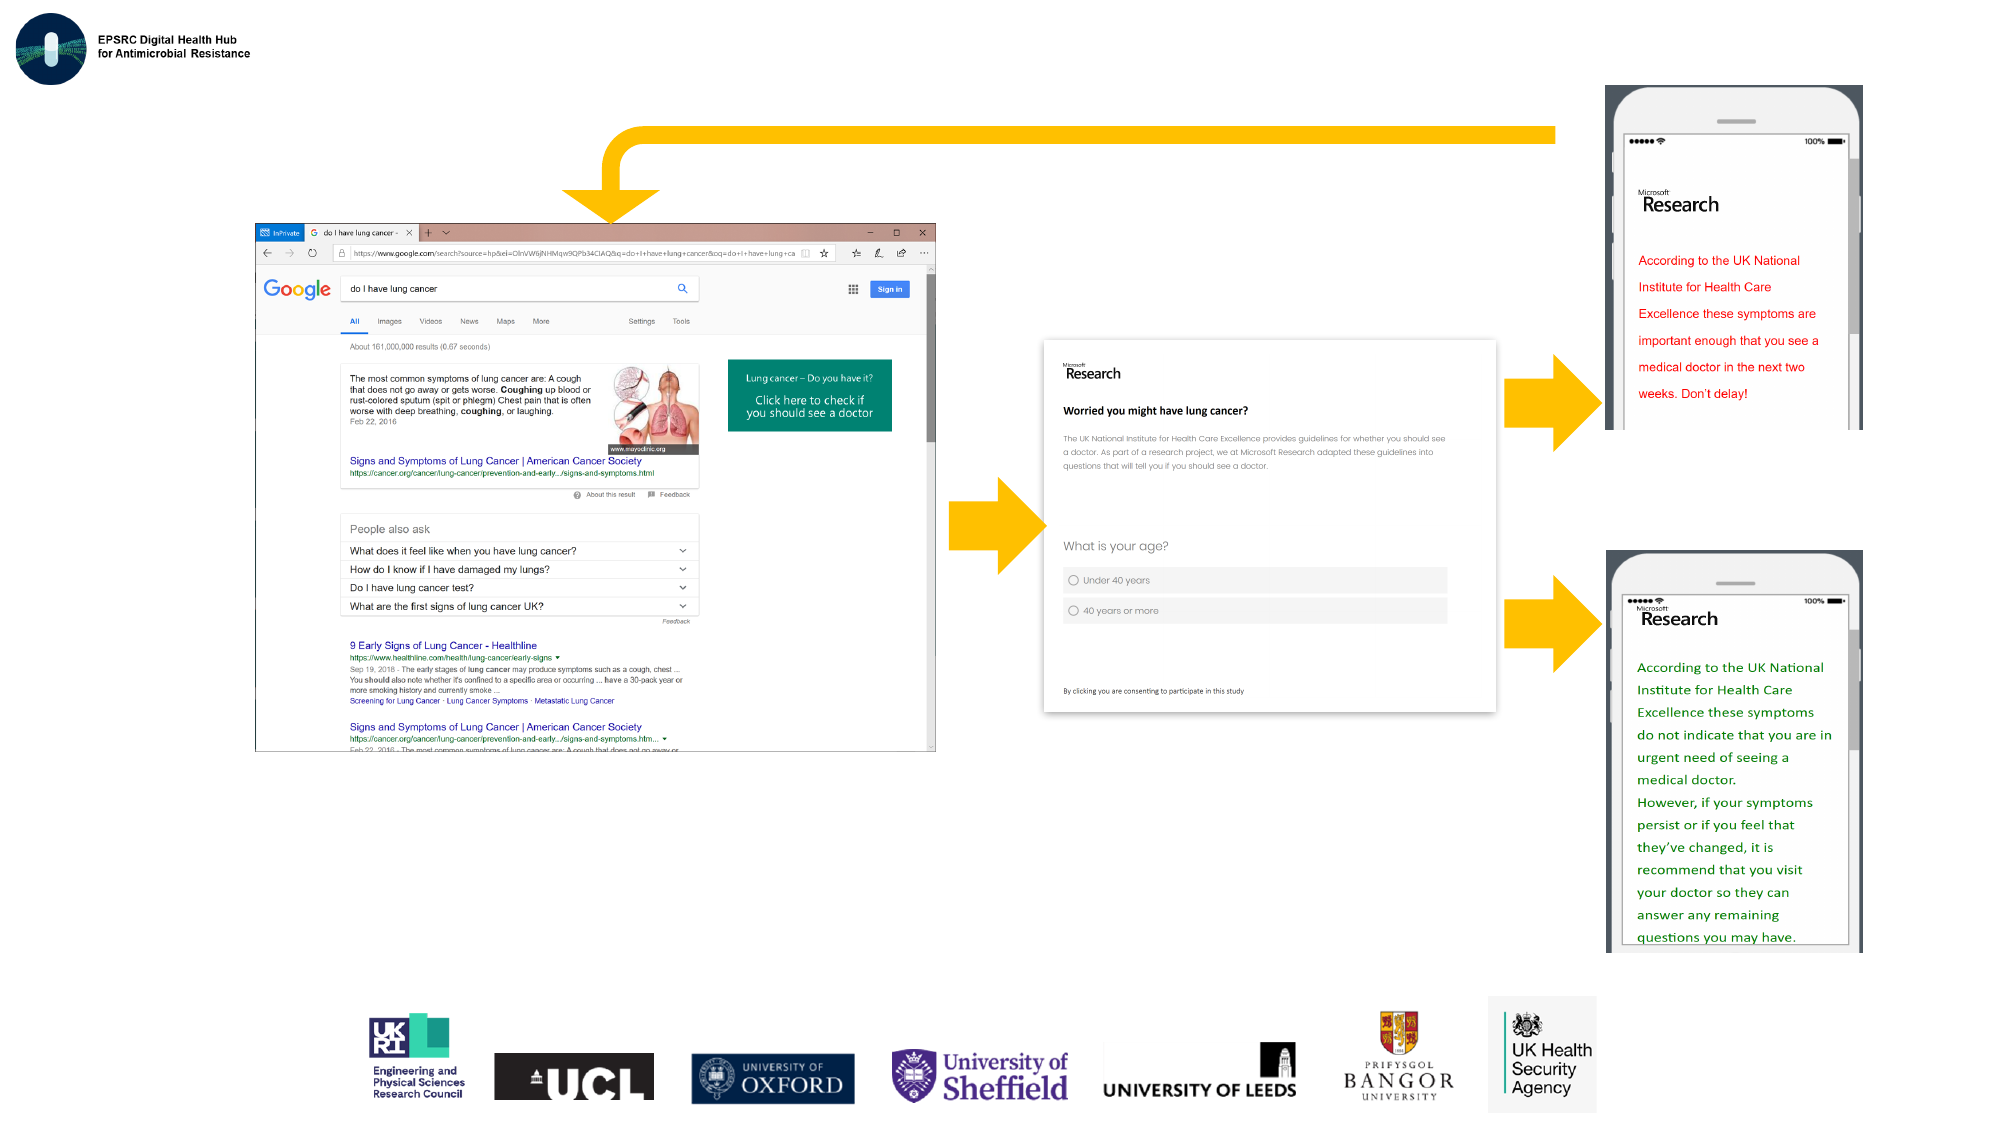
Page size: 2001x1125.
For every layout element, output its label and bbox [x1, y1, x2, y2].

picture [15, 13, 352, 85]
picture [1605, 85, 1863, 430]
text_box [948, 475, 1048, 577]
picture [1058, 354, 1482, 698]
text_box [560, 125, 1556, 223]
picture [369, 981, 1597, 1125]
picture [1606, 550, 1863, 953]
text_box [1503, 573, 1604, 675]
text_box [1503, 352, 1604, 454]
picture [255, 223, 936, 752]
